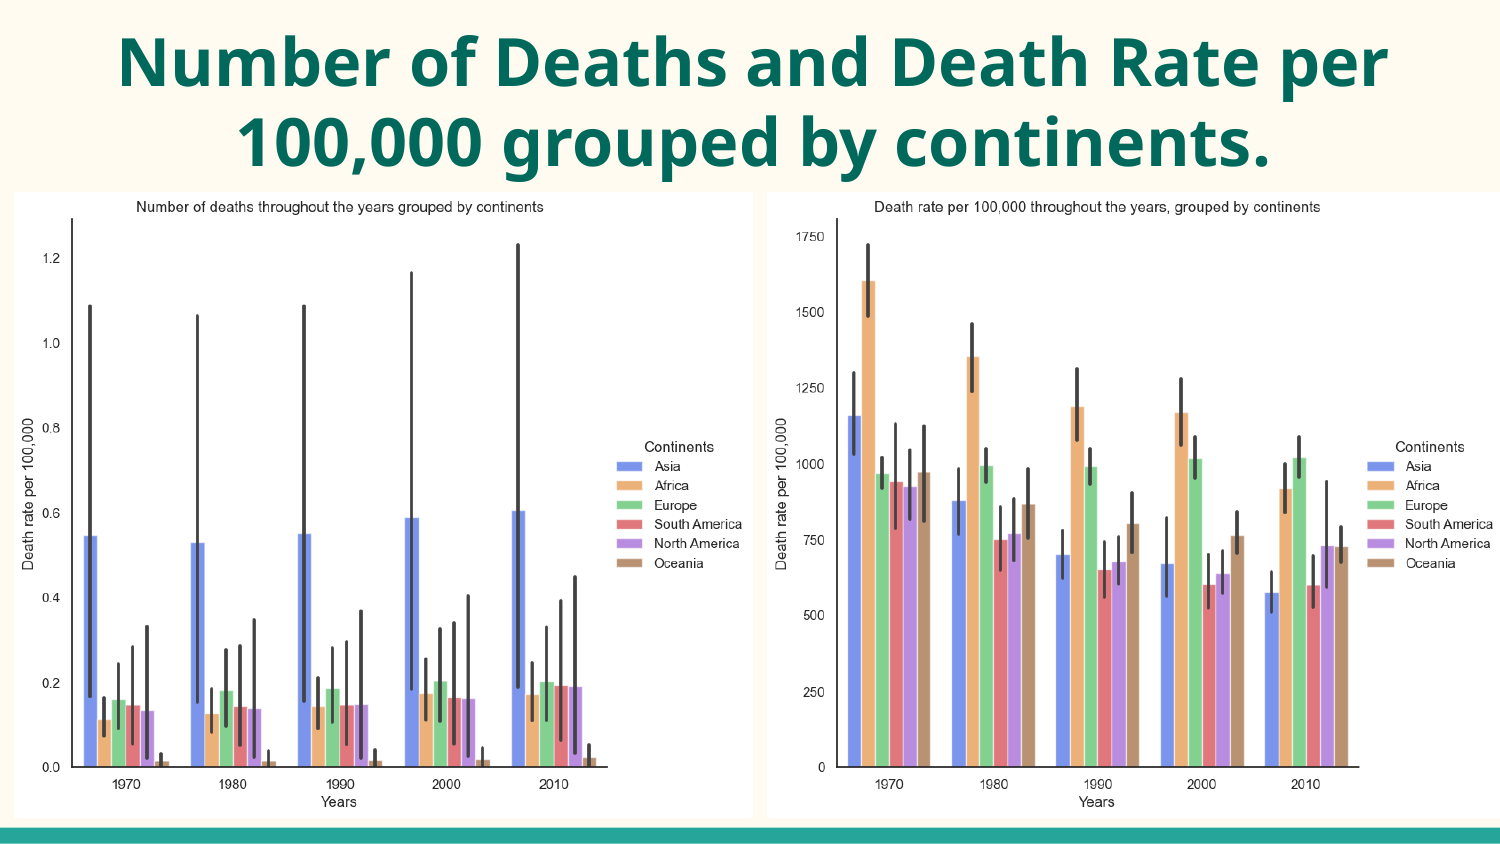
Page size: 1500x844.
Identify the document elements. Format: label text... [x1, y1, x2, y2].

picture [13, 192, 753, 819]
text_box Number of Deaths and Death Rate per 100,000 grouped by continents. [3, 4, 1500, 114]
picture [767, 192, 1500, 819]
